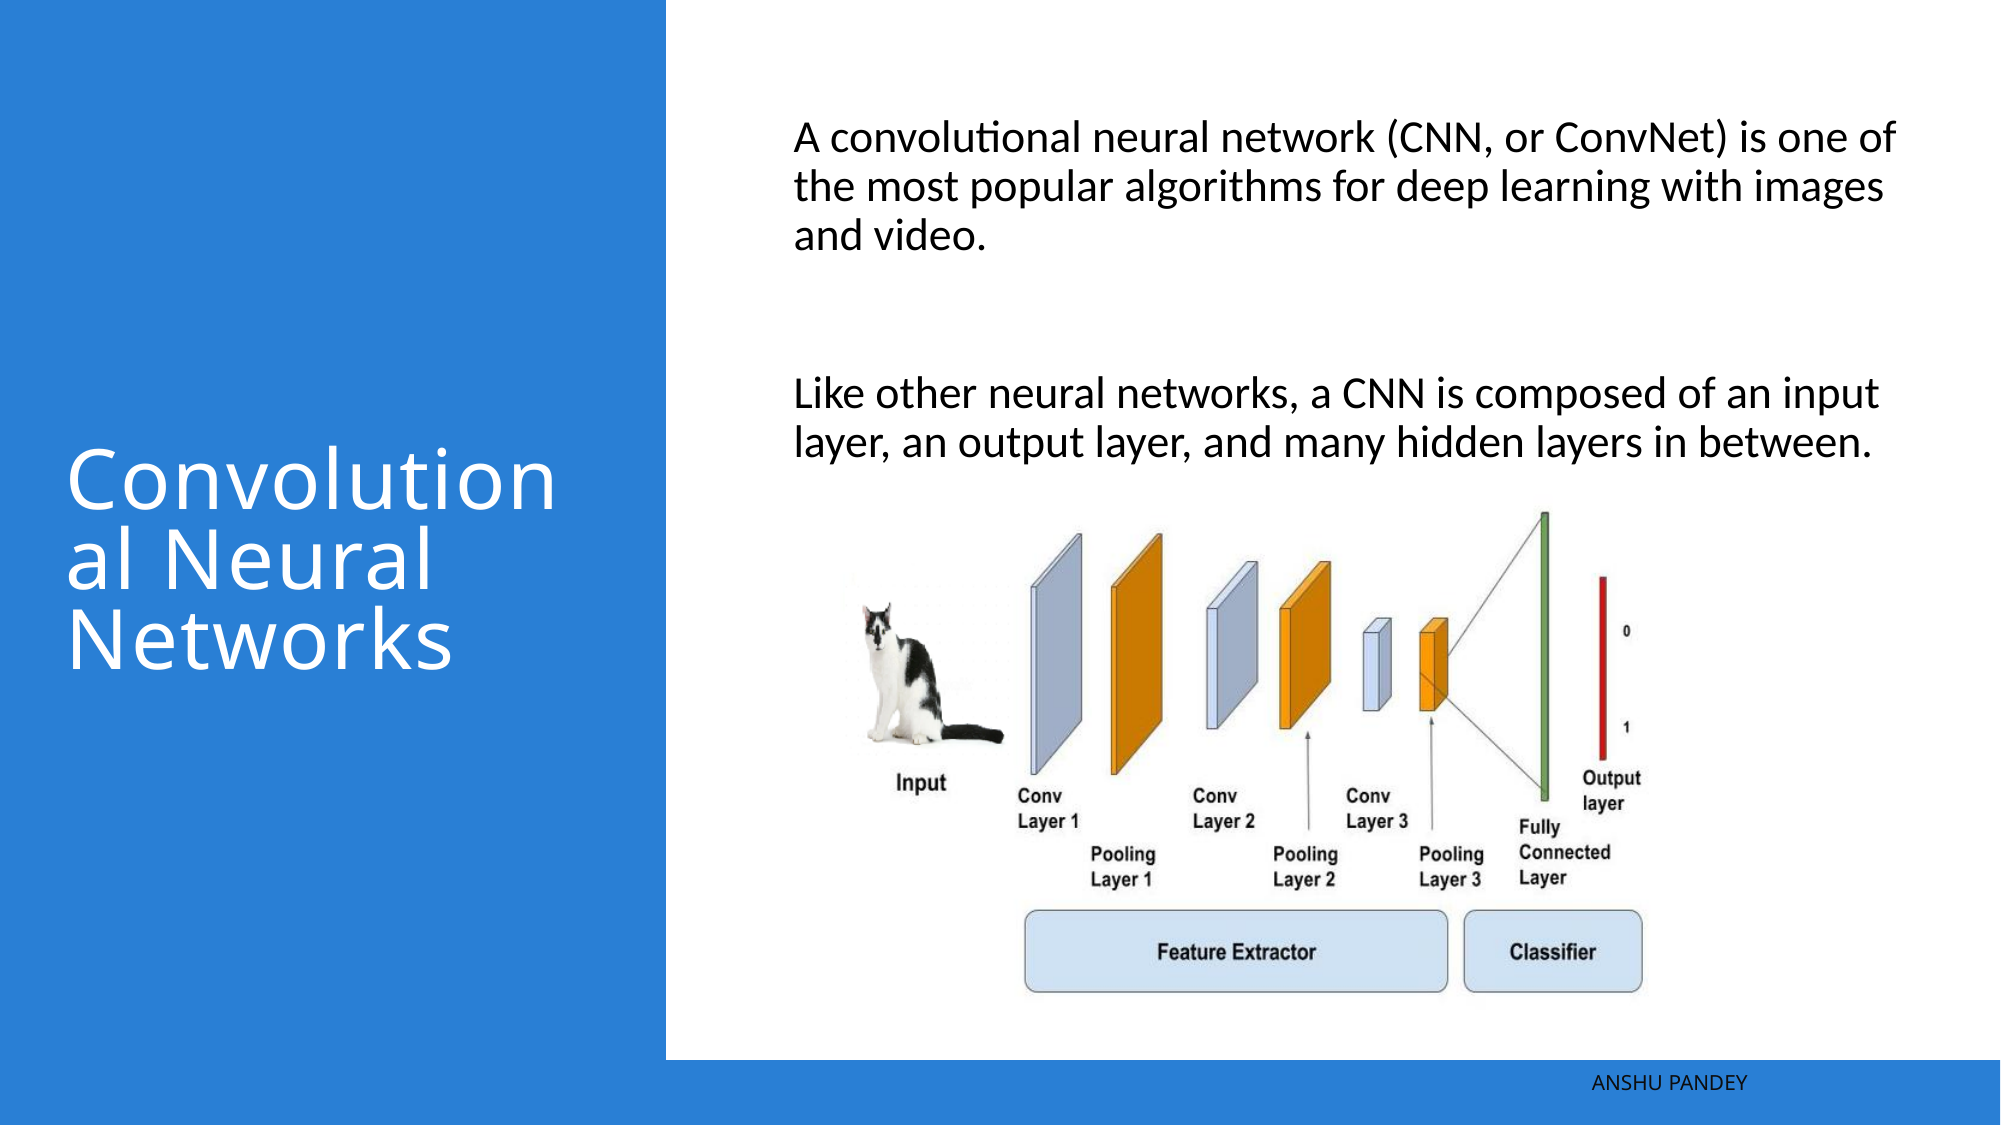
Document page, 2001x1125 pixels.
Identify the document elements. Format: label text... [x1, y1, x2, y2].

text_box [0, 0, 667, 1125]
title Convolutional Neural Networks [50, 104, 614, 1026]
list A convolutional neural network (CNN, or ConvNet) is one of the most popular algorithms for deep learning with images and video. Like other neural networks, a CNN is composed of an input layer, an output layer, and many hidden layers in between. [770, 104, 1948, 720]
footer Anshu Pandey [794, 1061, 1763, 1107]
picture [823, 476, 1895, 1048]
